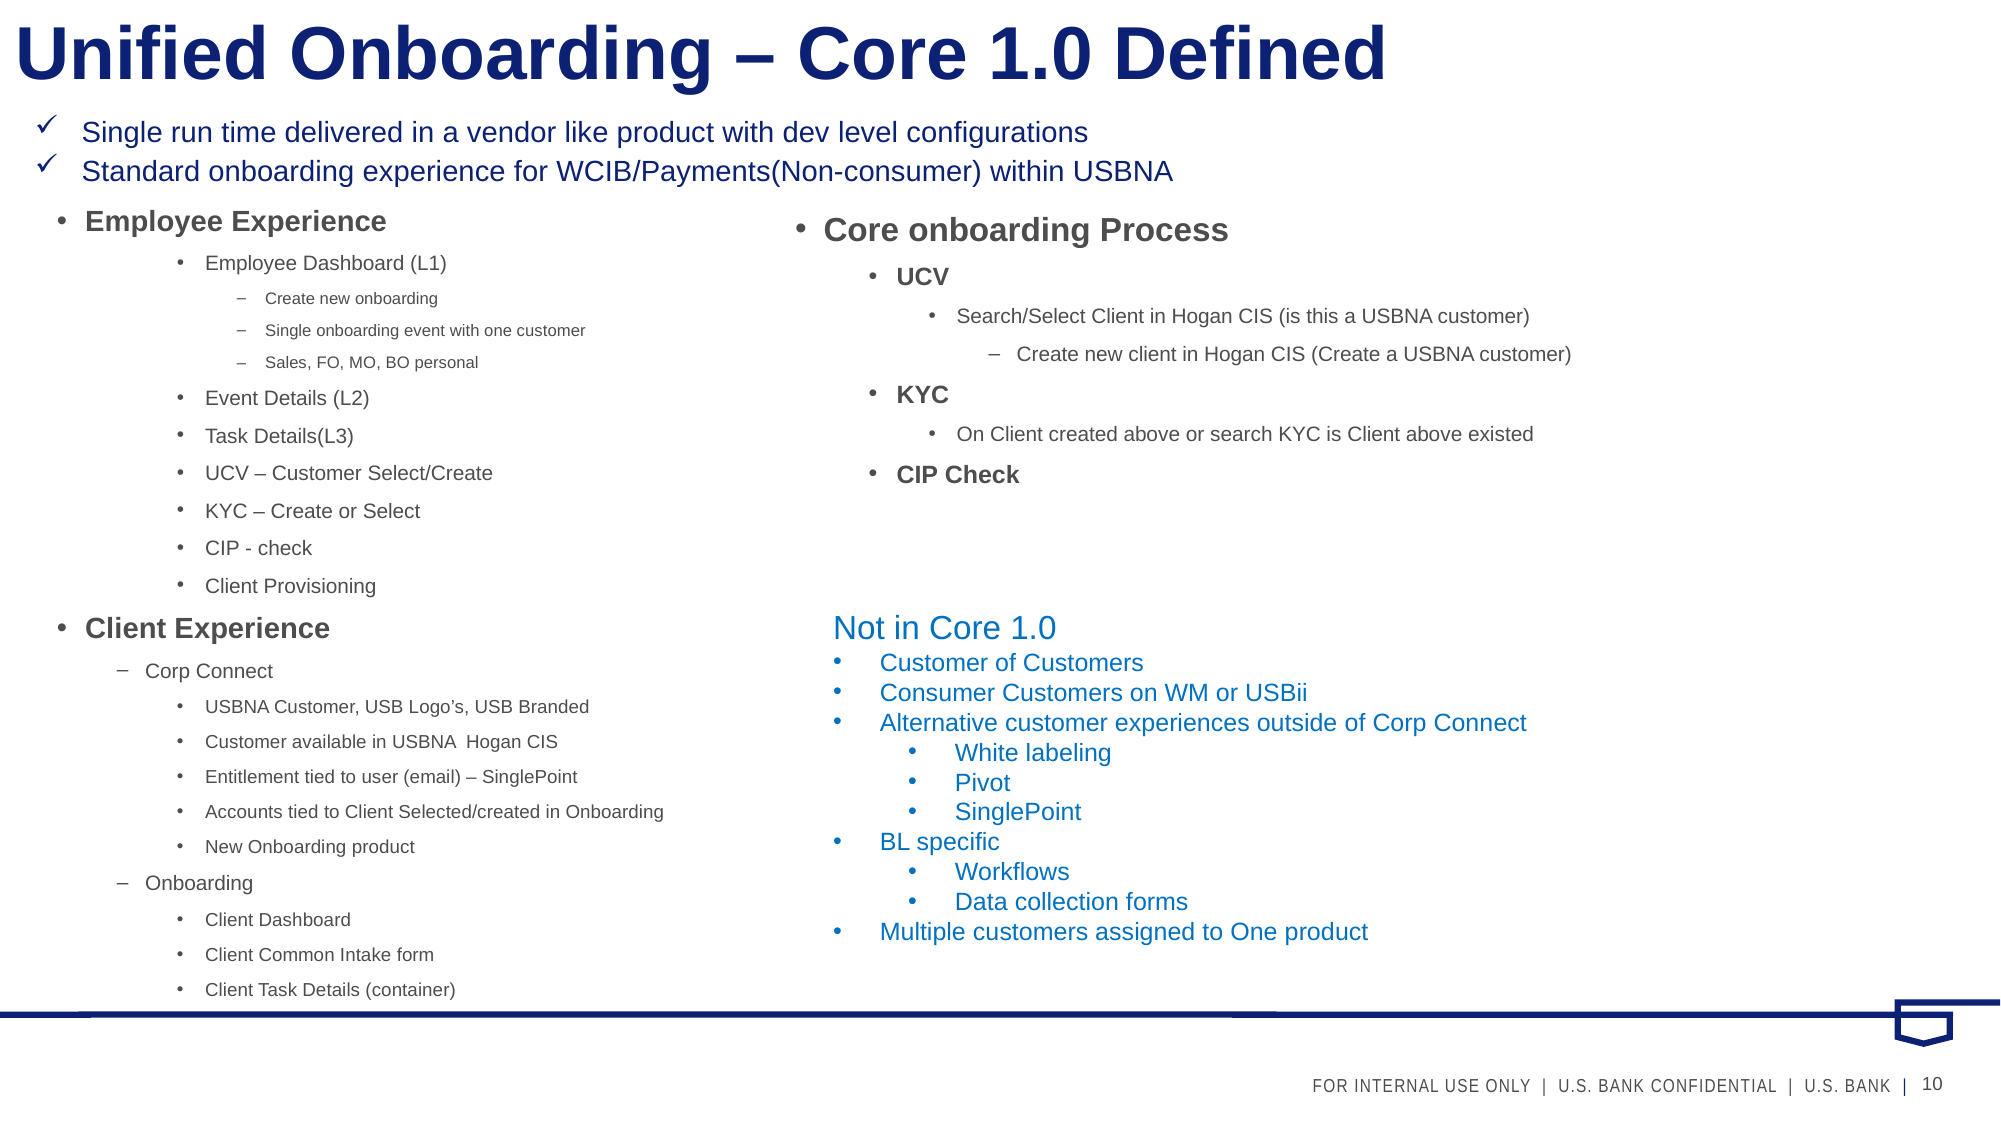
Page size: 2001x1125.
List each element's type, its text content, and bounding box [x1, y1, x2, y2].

text_box Not in Core 1.0 Customer of Customers Consumer Customers on WM or USBii Alternative customer experiences outside of Corp Connect White labeling Pivot SinglePoint BL specific Workflows Data collection forms Multiple customers assigned to One product [818, 598, 1828, 993]
list Employee Experience Employee Dashboard (L1) Create new onboarding Single onboarding event with one customer Sales, FO, MO, BO personal Event Details (L2) Task Details(L3) UCV – Customer Select/Create KYC – Create or Select CIP - check Client Provisioning Client Experience Corp Connect USBNA Customer, USB Logo’s, USB Branded Customer available in USBNA Hogan CIS Entitlement tied to user (email) – SinglePoint Accounts tied to Client Selected/created in Onboarding New Onboarding product Onboarding Client Dashboard Client Common Intake form Client Task Details (container) [47, 195, 786, 1025]
text_box Single run time delivered in a vendor like product with dev level configurations Standard onboarding experience for WCIB/Payments(Non-consumer) within USBNA [27, 122, 1828, 195]
text_box Core onboarding Process UCV Search/Select Client in Hogan CIS (is this a USBNA customer) Create new client in Hogan CIS (Create a USBNA customer) KYC On Client created above or search KYC is Client above existed CIP Check [786, 200, 1679, 576]
title Unified Onboarding – Core 1.0 Defined [15, 0, 1816, 95]
